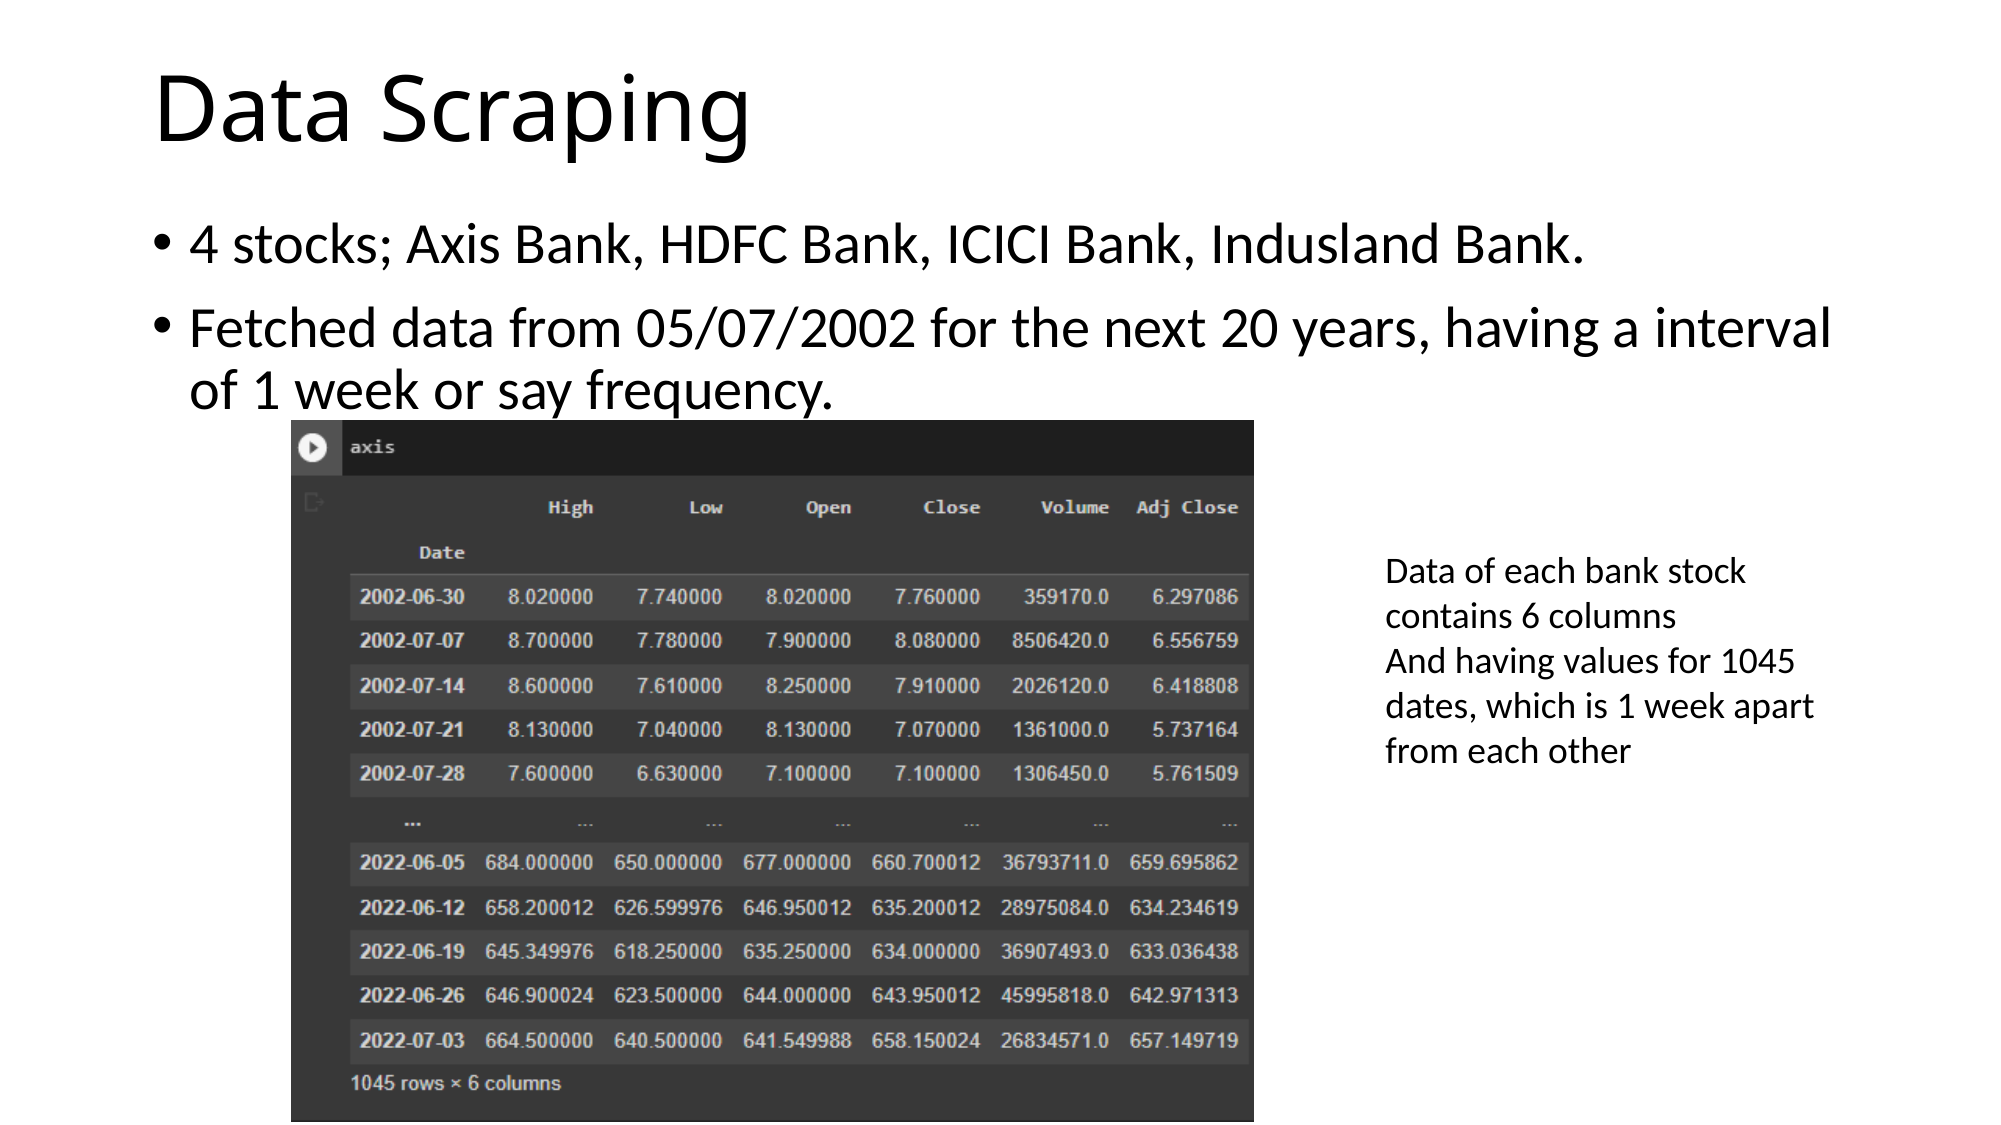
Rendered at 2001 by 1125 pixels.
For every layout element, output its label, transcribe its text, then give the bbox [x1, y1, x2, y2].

title Data Scraping [137, 3, 1863, 205]
text_box Data of each bank stock contains 6 columns And having values for 1045 dates, which is 1 week apart from each other [1370, 538, 1863, 779]
picture [291, 419, 1254, 1122]
list 4 stocks; Axis Bank, HDFC Bank, ICICI Bank, Indusland Bank. Fetched data from 05/07/2002 for the next 20 years, having a interval of 1 week or say frequency. [137, 205, 1863, 920]
